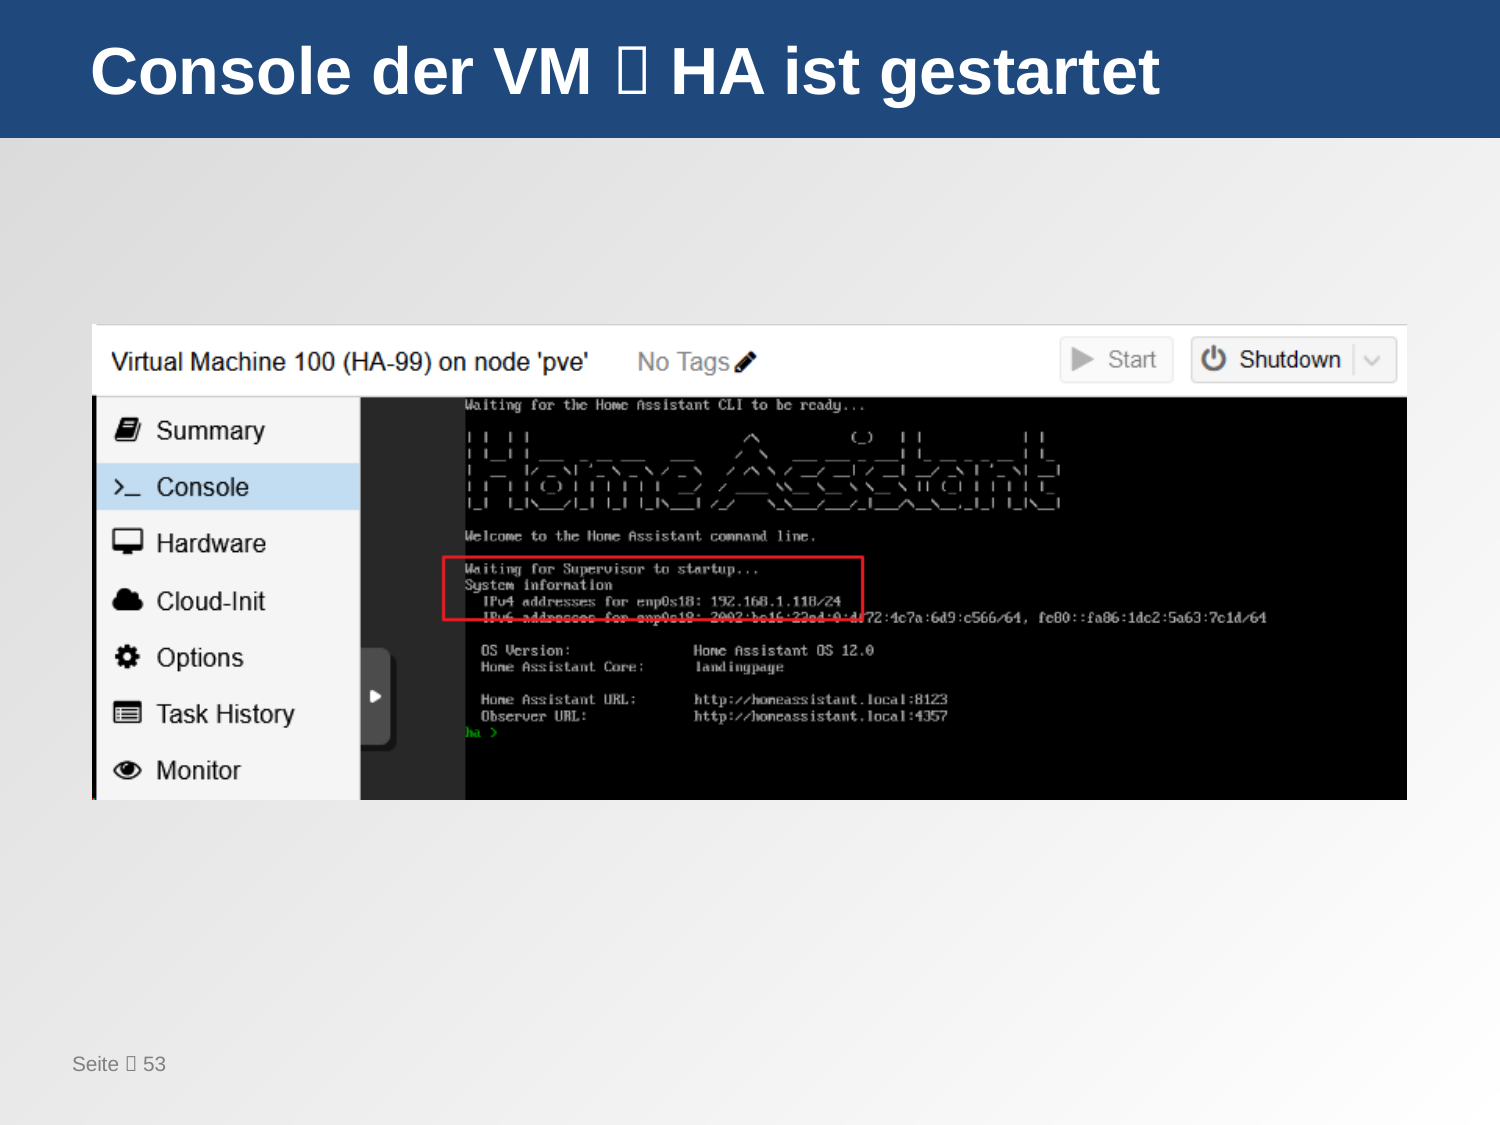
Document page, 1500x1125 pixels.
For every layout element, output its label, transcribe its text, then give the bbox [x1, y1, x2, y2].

picture [92, 324, 1408, 801]
title Console der VM  HA ist gestartet [75, 20, 1425, 208]
